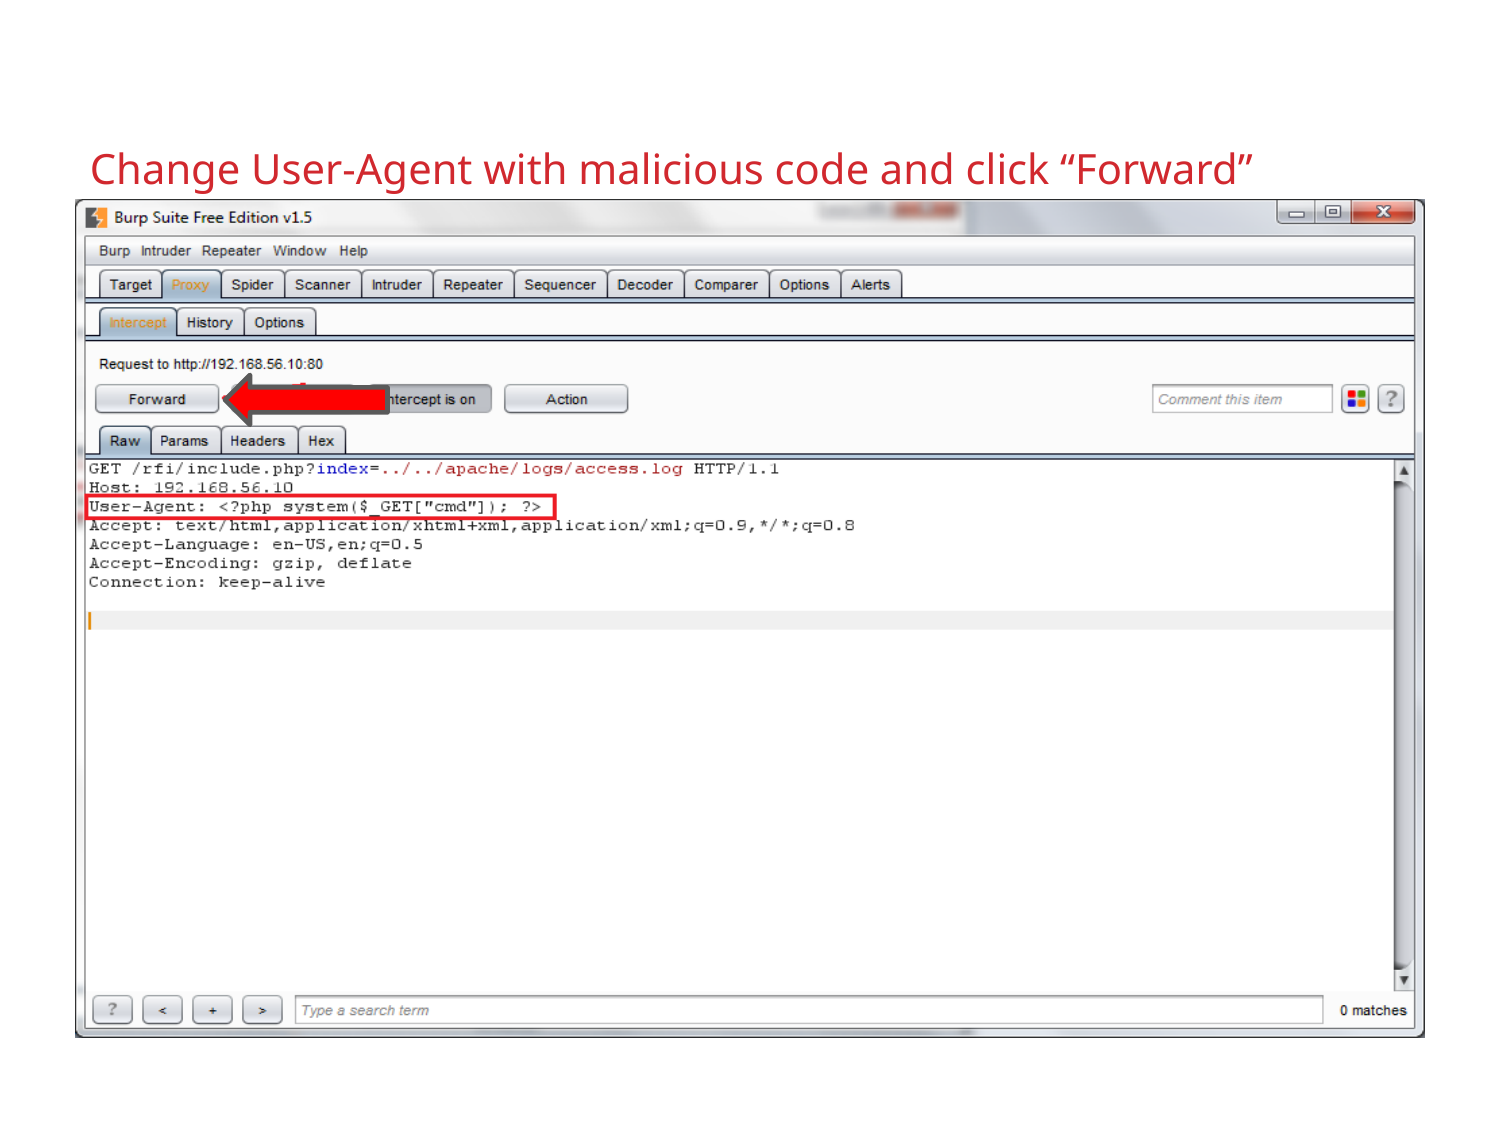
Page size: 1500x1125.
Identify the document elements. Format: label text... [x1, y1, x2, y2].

text_box Change User-Agent with malicious code and click “Forward” [74, 0, 1500, 200]
picture [74, 199, 1426, 1038]
